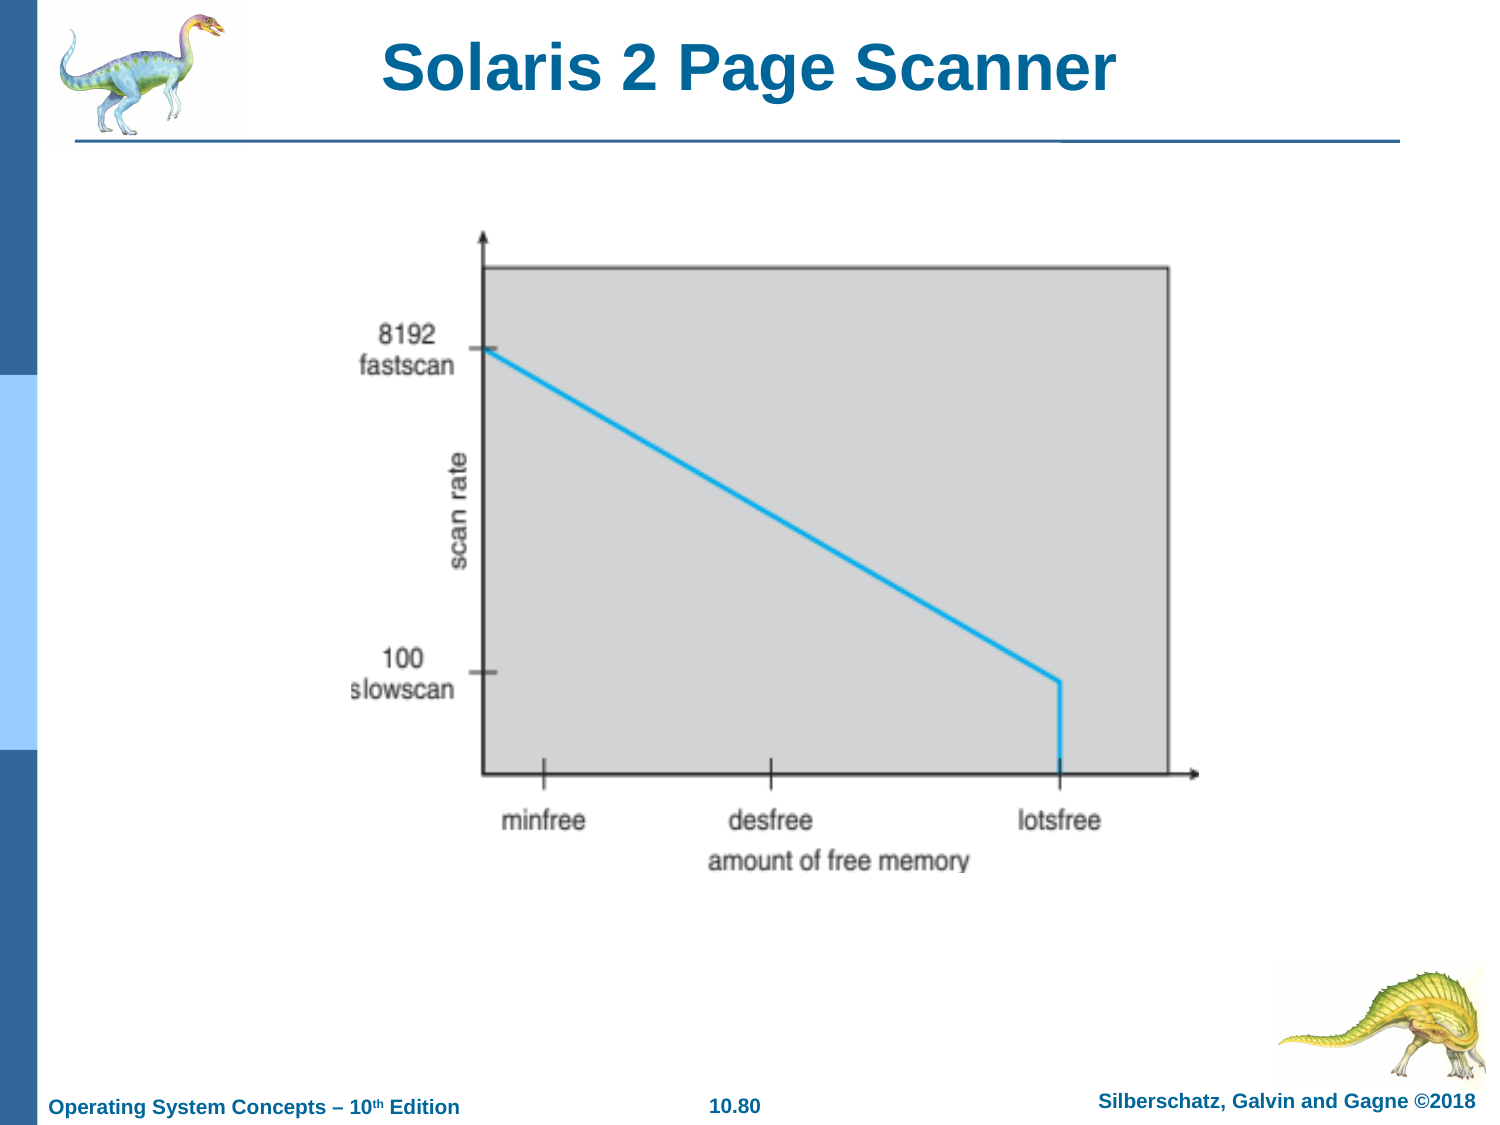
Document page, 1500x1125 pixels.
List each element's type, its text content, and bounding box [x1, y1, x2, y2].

picture [46, 0, 243, 149]
picture [351, 230, 1200, 873]
title Solaris 2 Page Scanner [75, 17, 1425, 112]
picture [1275, 959, 1486, 1090]
